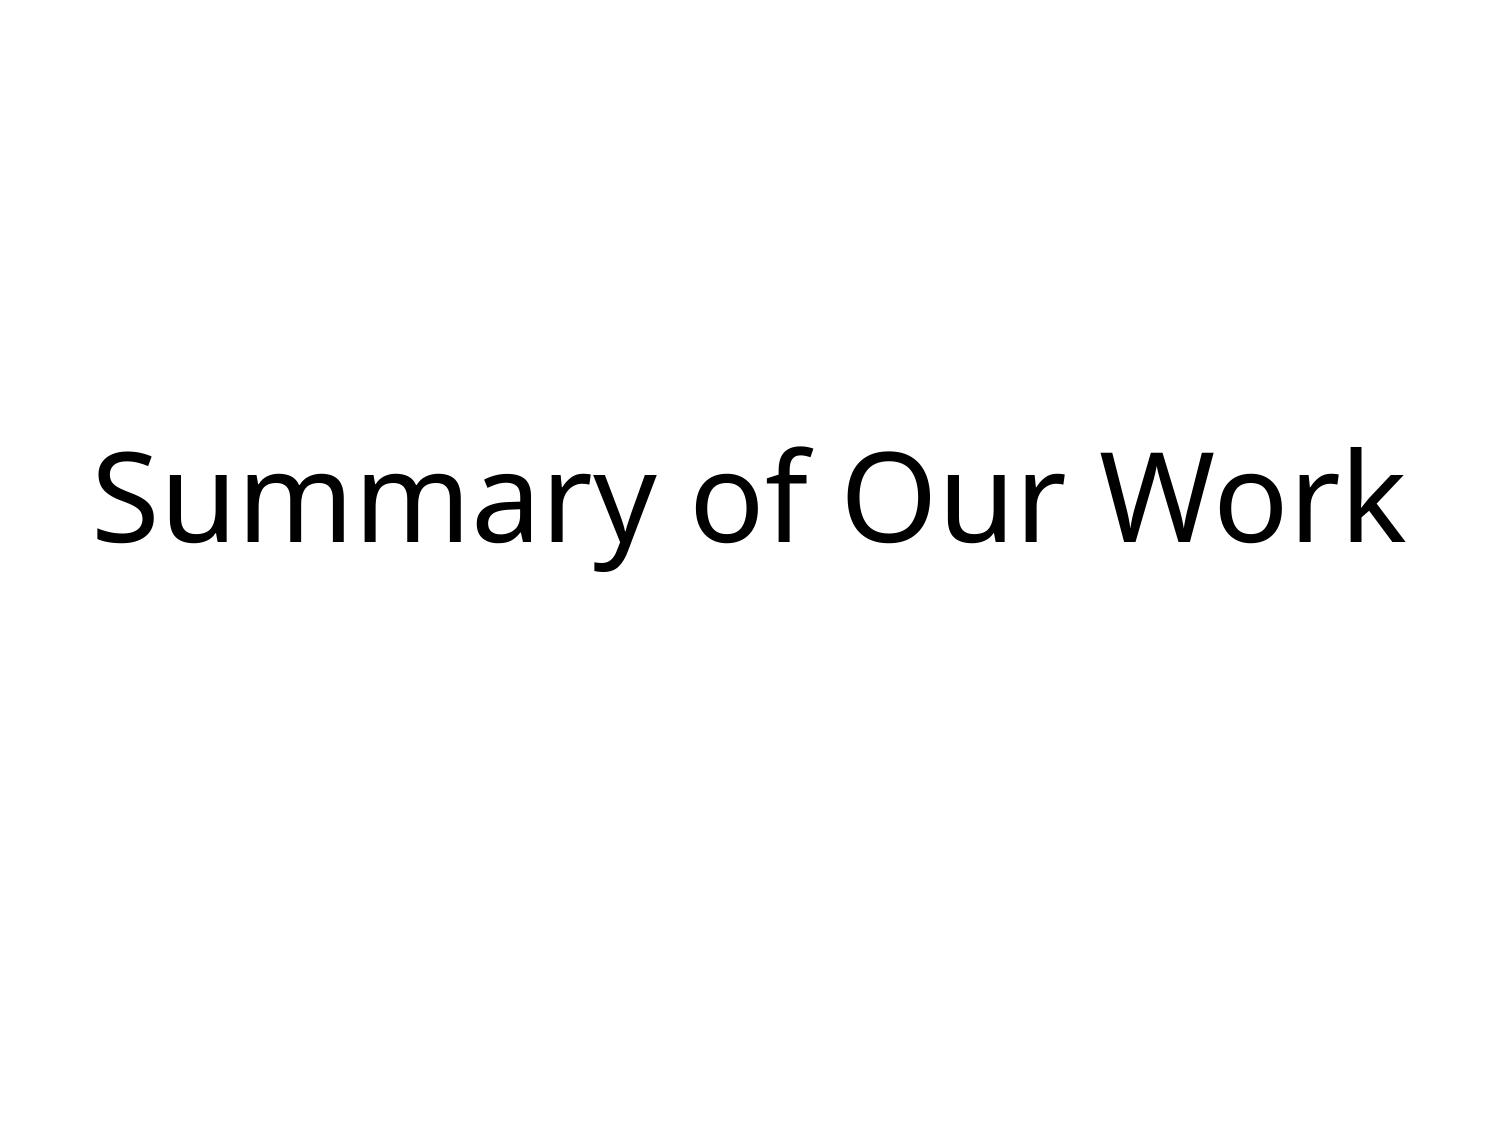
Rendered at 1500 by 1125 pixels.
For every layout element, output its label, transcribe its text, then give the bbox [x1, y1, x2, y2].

text_box Summary of Our Work [61, 410, 1439, 575]
